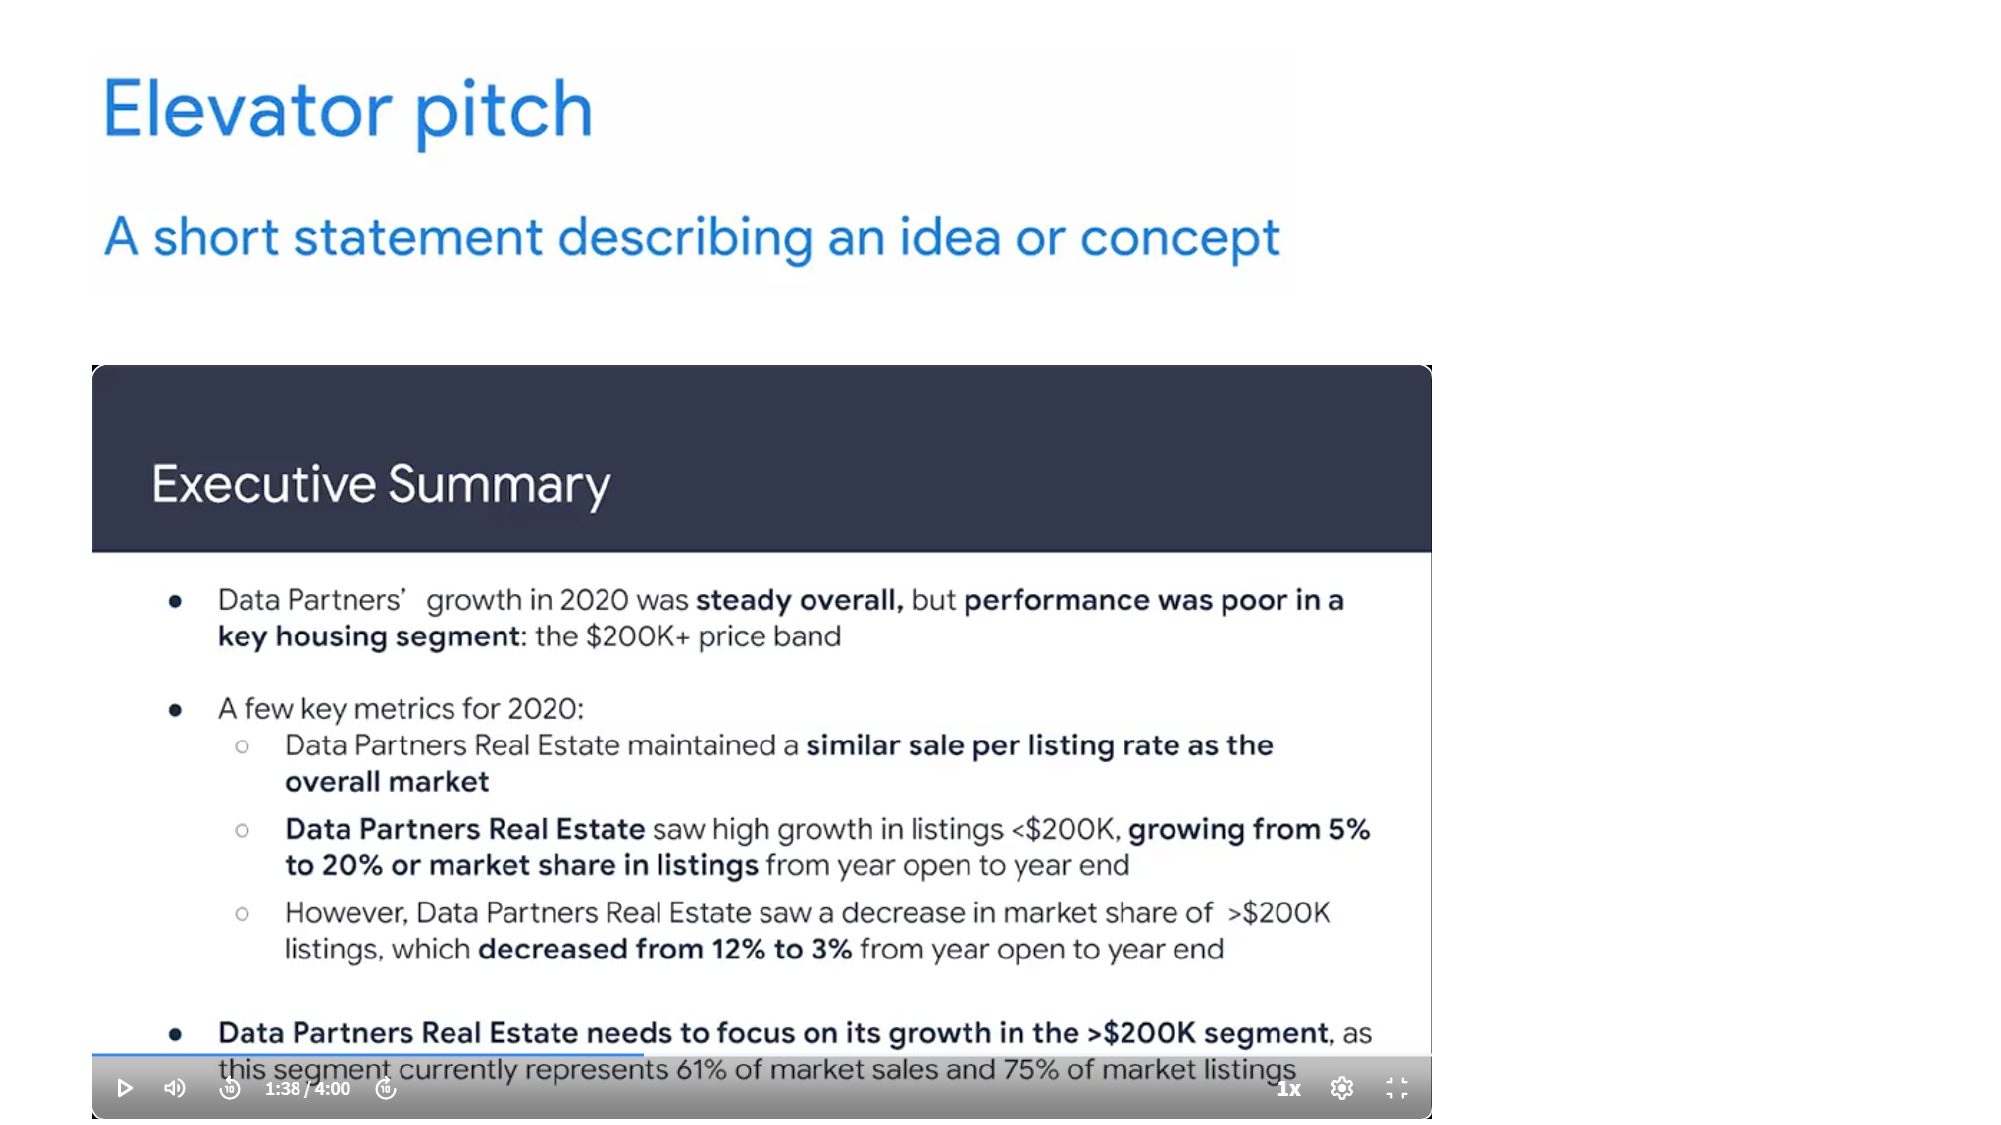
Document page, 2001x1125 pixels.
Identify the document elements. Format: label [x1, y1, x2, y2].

picture [91, 365, 1432, 1119]
picture [91, 52, 1297, 293]
